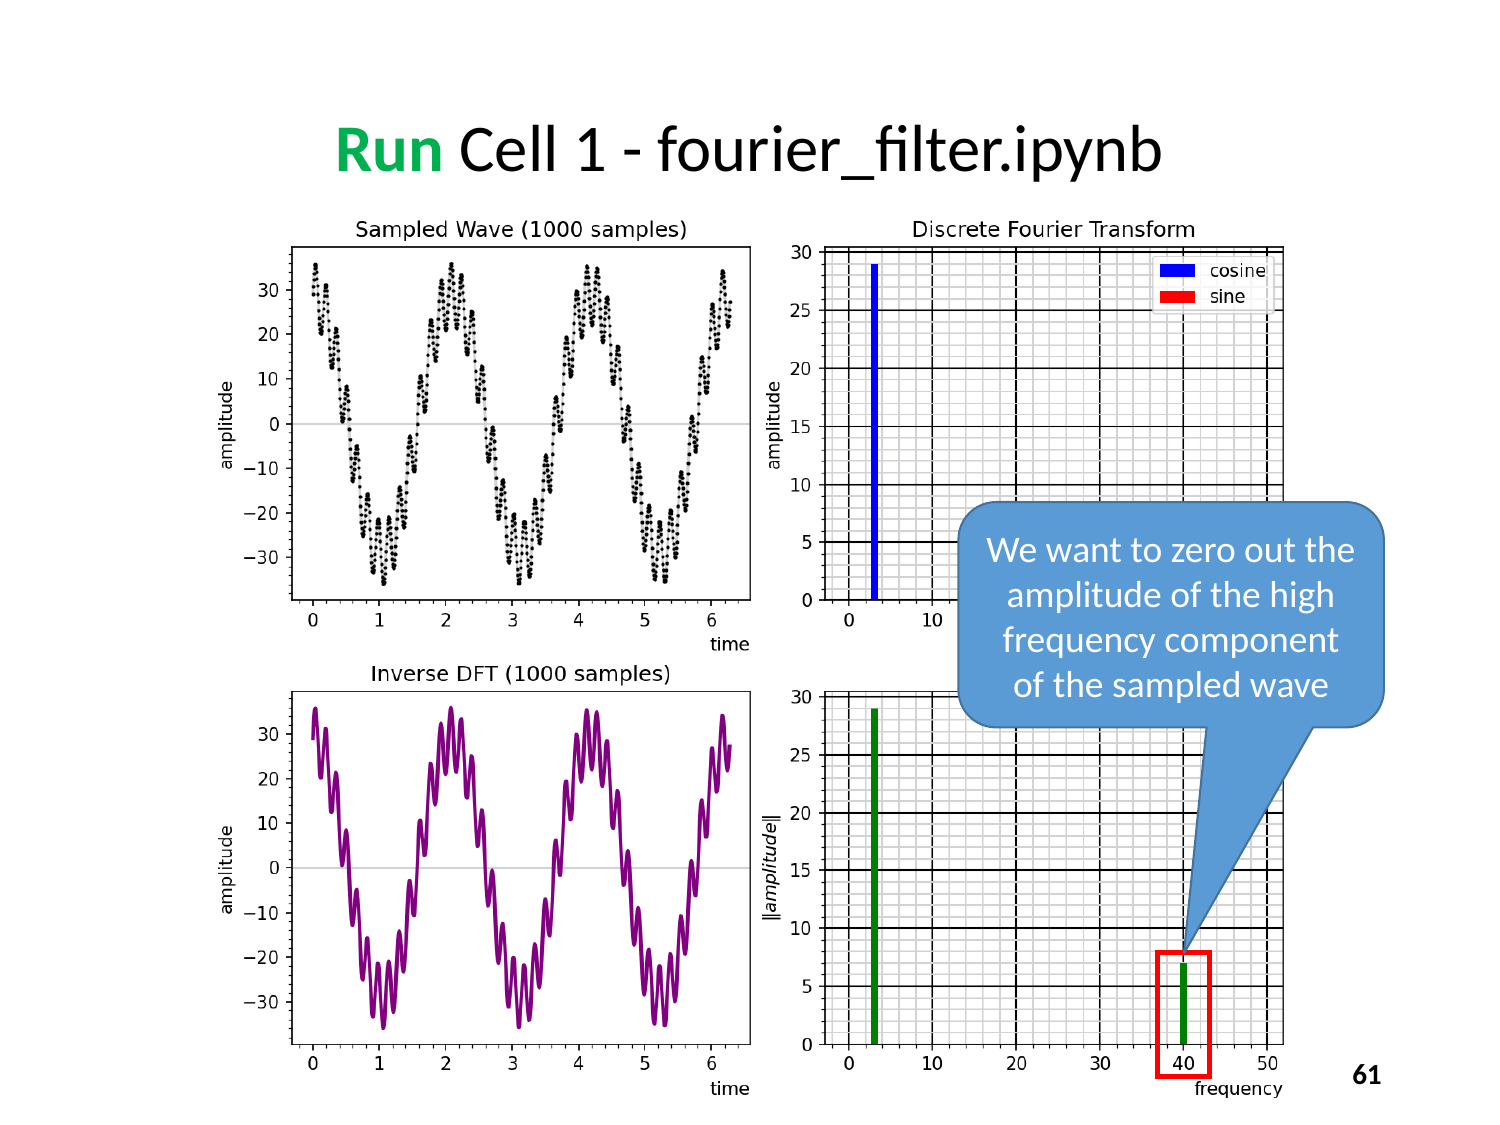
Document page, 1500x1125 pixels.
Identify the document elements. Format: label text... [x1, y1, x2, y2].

title Run Cell 1 - fourier_filter.ipynb [103, 59, 1397, 241]
slide_number 61 [1288, 1042, 1397, 1103]
picture [212, 215, 1288, 1103]
text_box We want to zero out the amplitude of the high frequency component of the sampled wave [1288, 501, 1385, 774]
